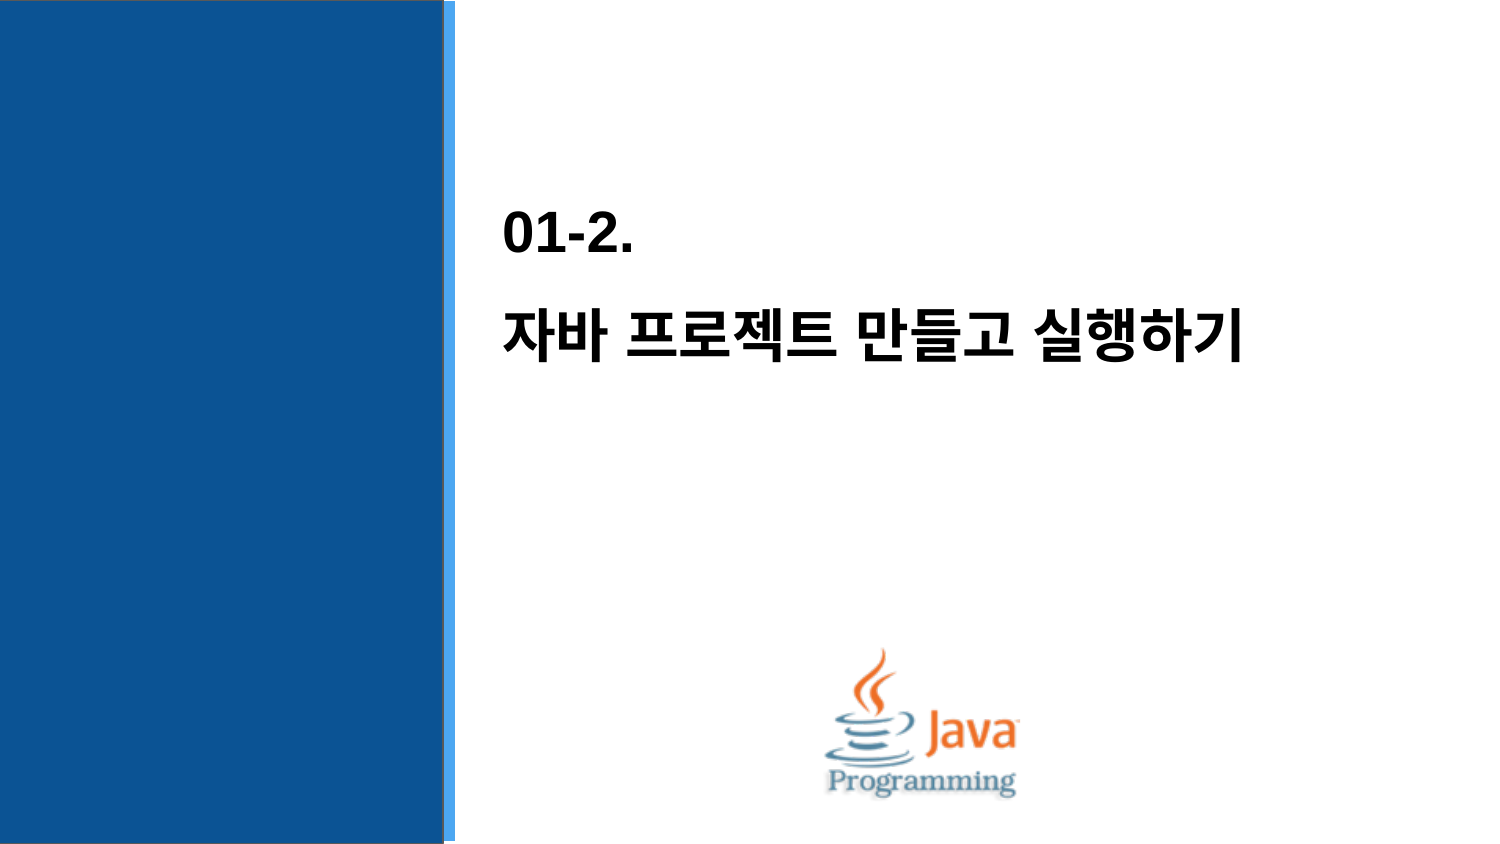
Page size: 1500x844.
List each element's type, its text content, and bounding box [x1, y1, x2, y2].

title 01-2. 자바 프로젝트 만들고 실행하기 [487, 143, 1357, 437]
picture [823, 626, 1021, 823]
picture [444, 0, 455, 844]
